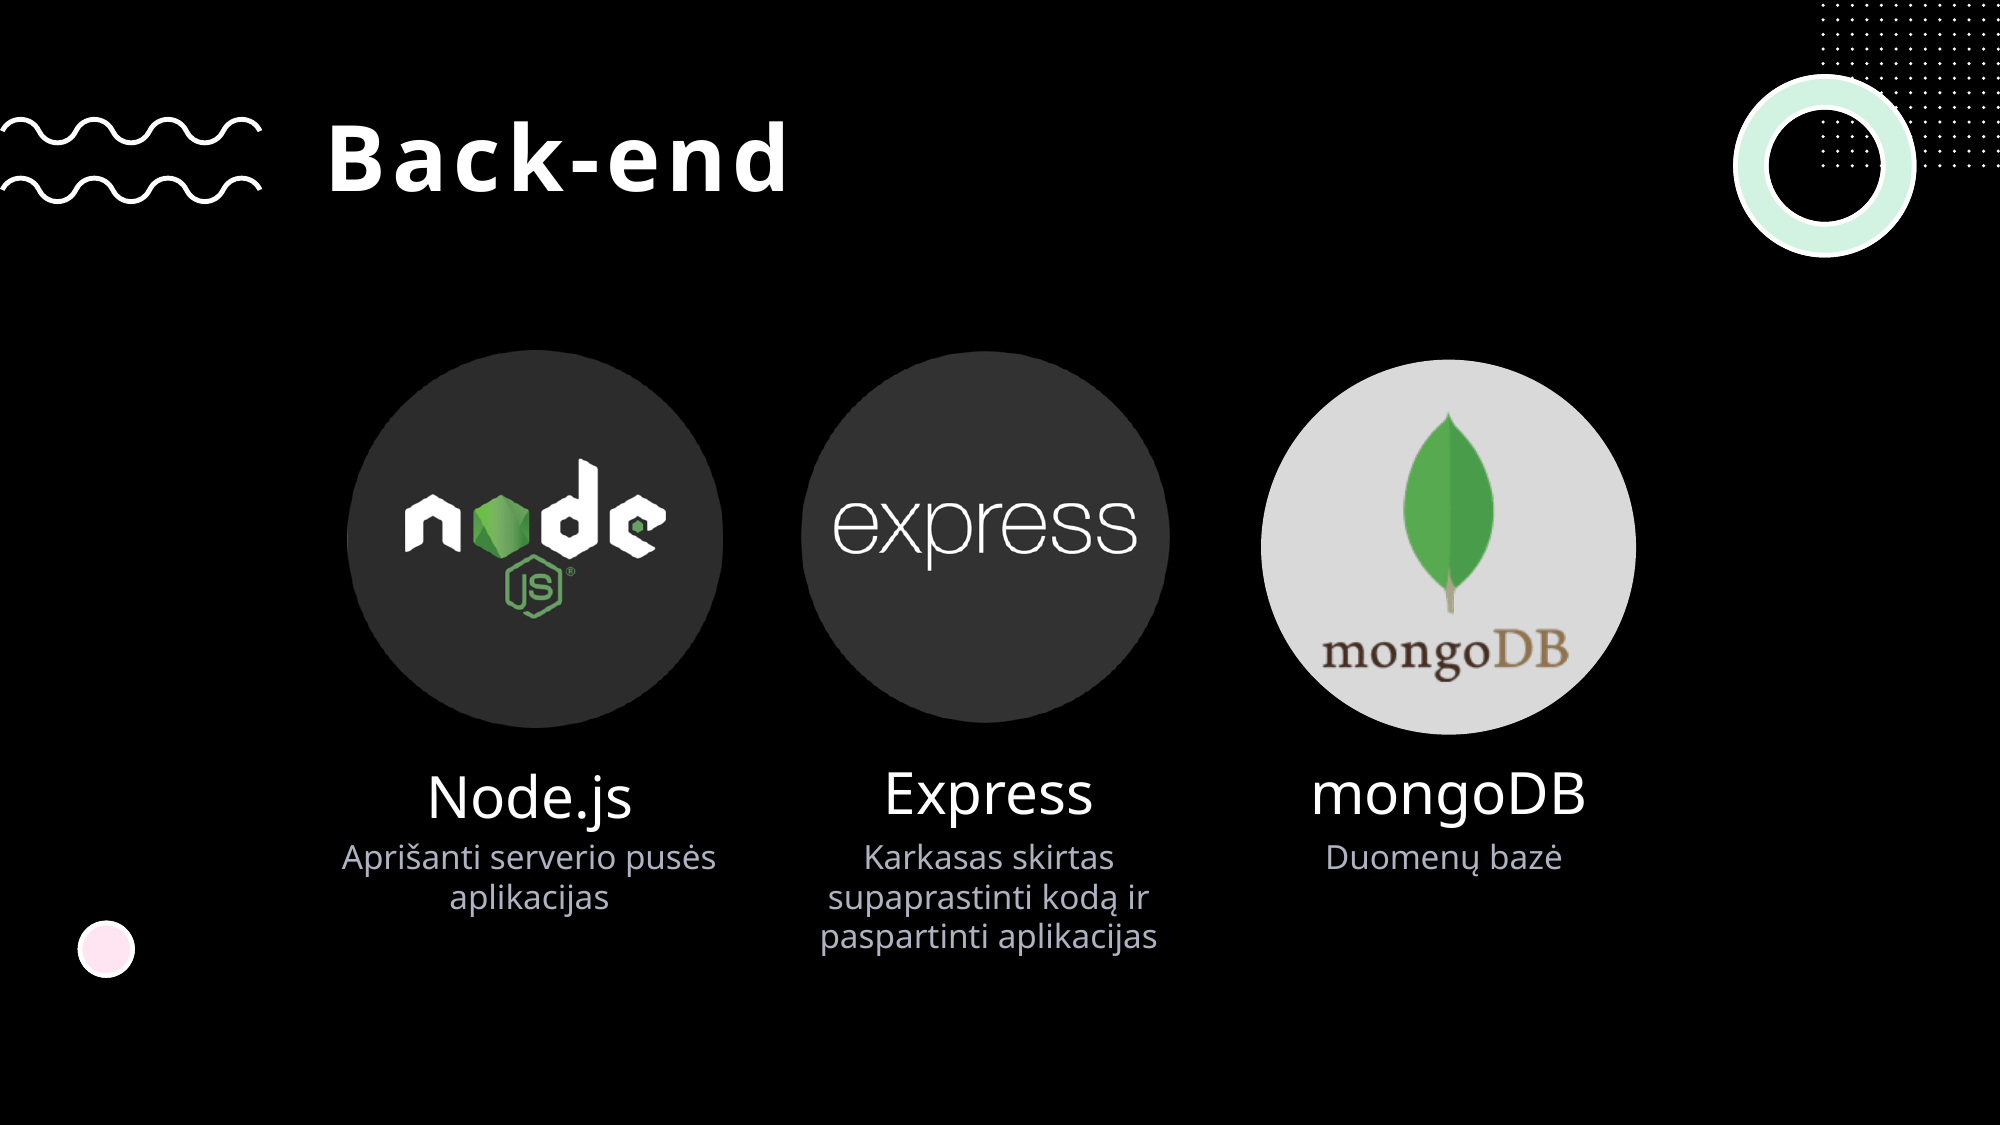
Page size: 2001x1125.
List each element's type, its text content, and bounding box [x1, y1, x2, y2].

list Duomenų bazė [1261, 828, 1637, 889]
title Back-end [309, 28, 998, 219]
list mongoDB [1261, 765, 1637, 826]
picture [782, 251, 1214, 826]
picture [331, 251, 763, 826]
text_box [1411, 732, 1486, 736]
list Aprišanti serverio pusės aplikacijas [296, 828, 763, 889]
picture [1260, 356, 1636, 732]
list Karkasas skirtas supaprastinti kodą ir paspartinti aplikacijas [801, 828, 1177, 889]
